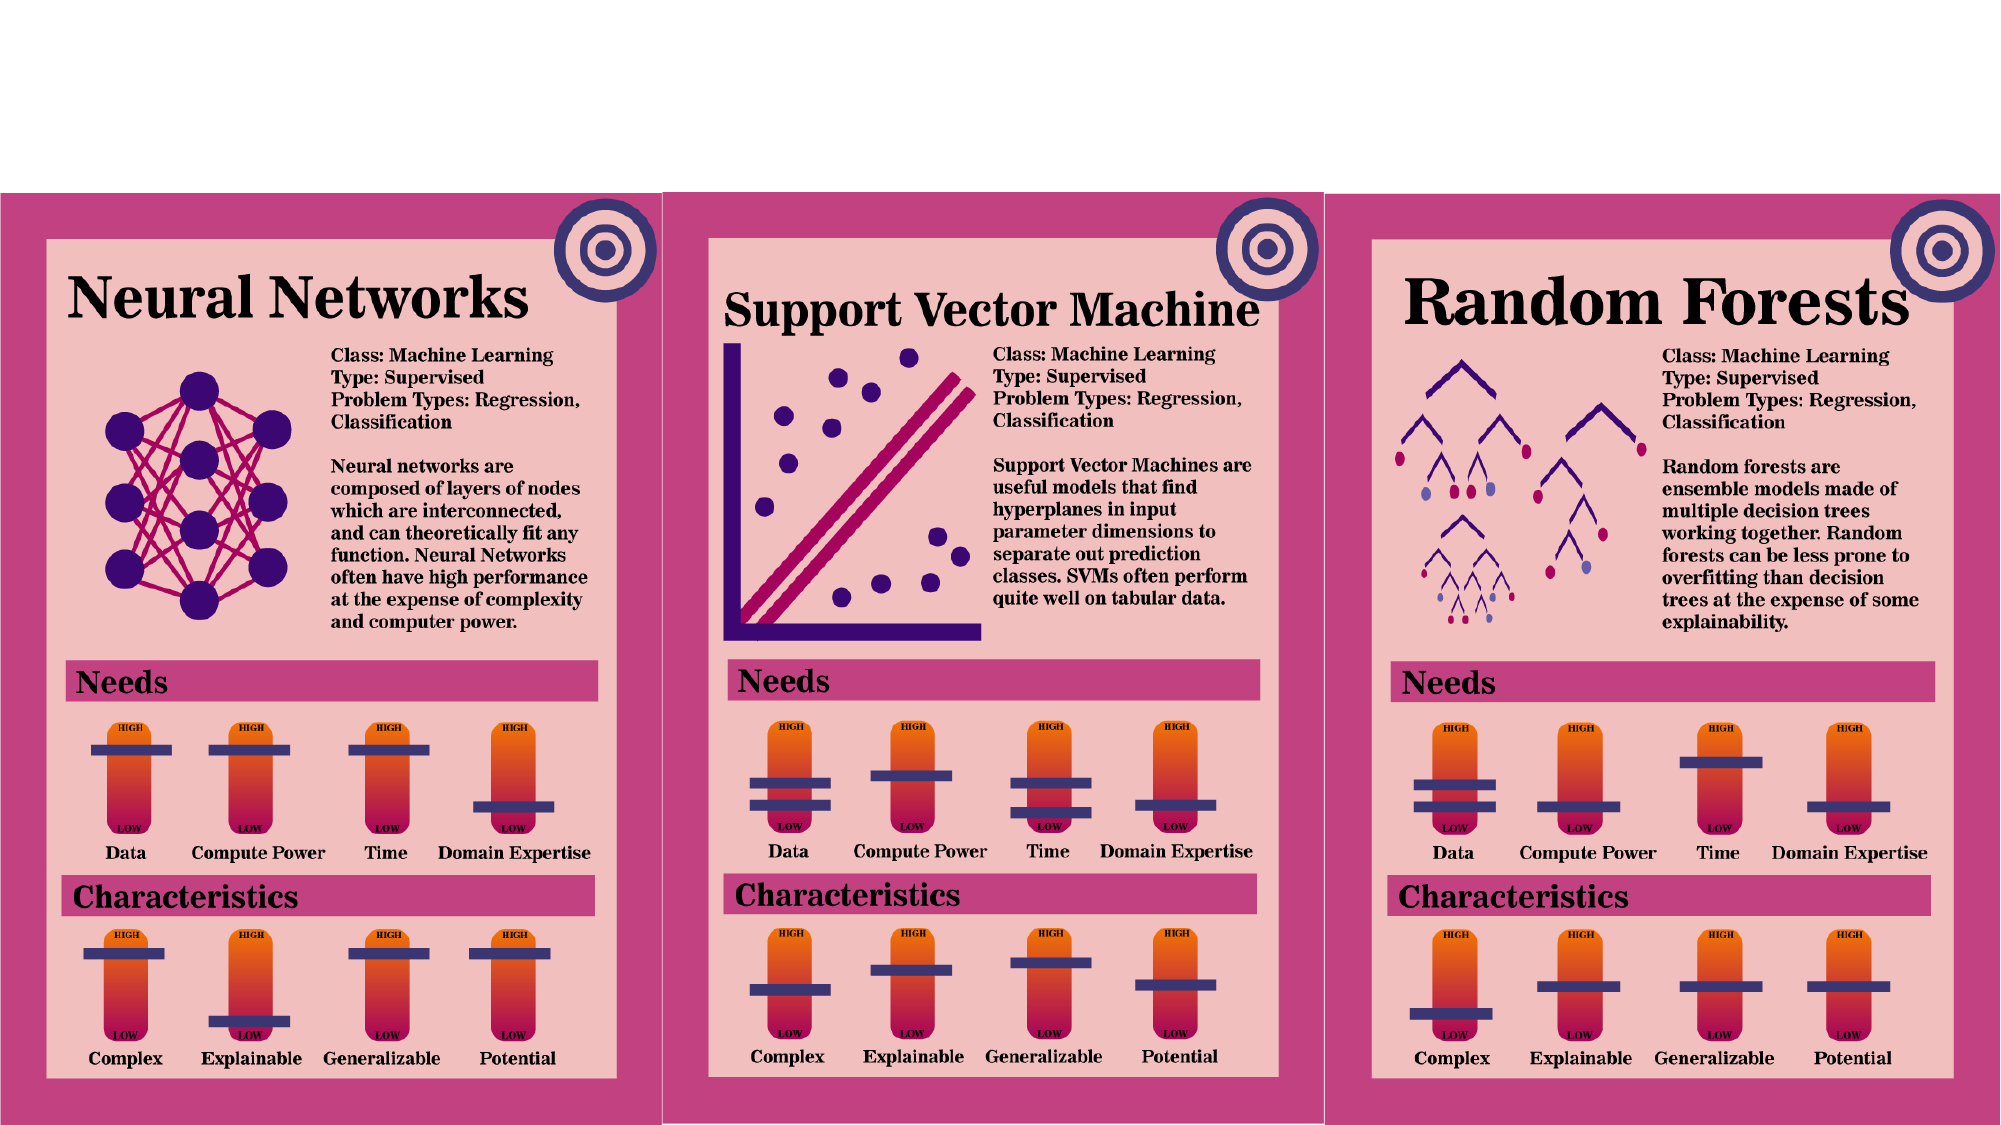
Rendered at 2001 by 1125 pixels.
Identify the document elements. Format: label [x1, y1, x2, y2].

picture [0, 192, 2000, 1125]
